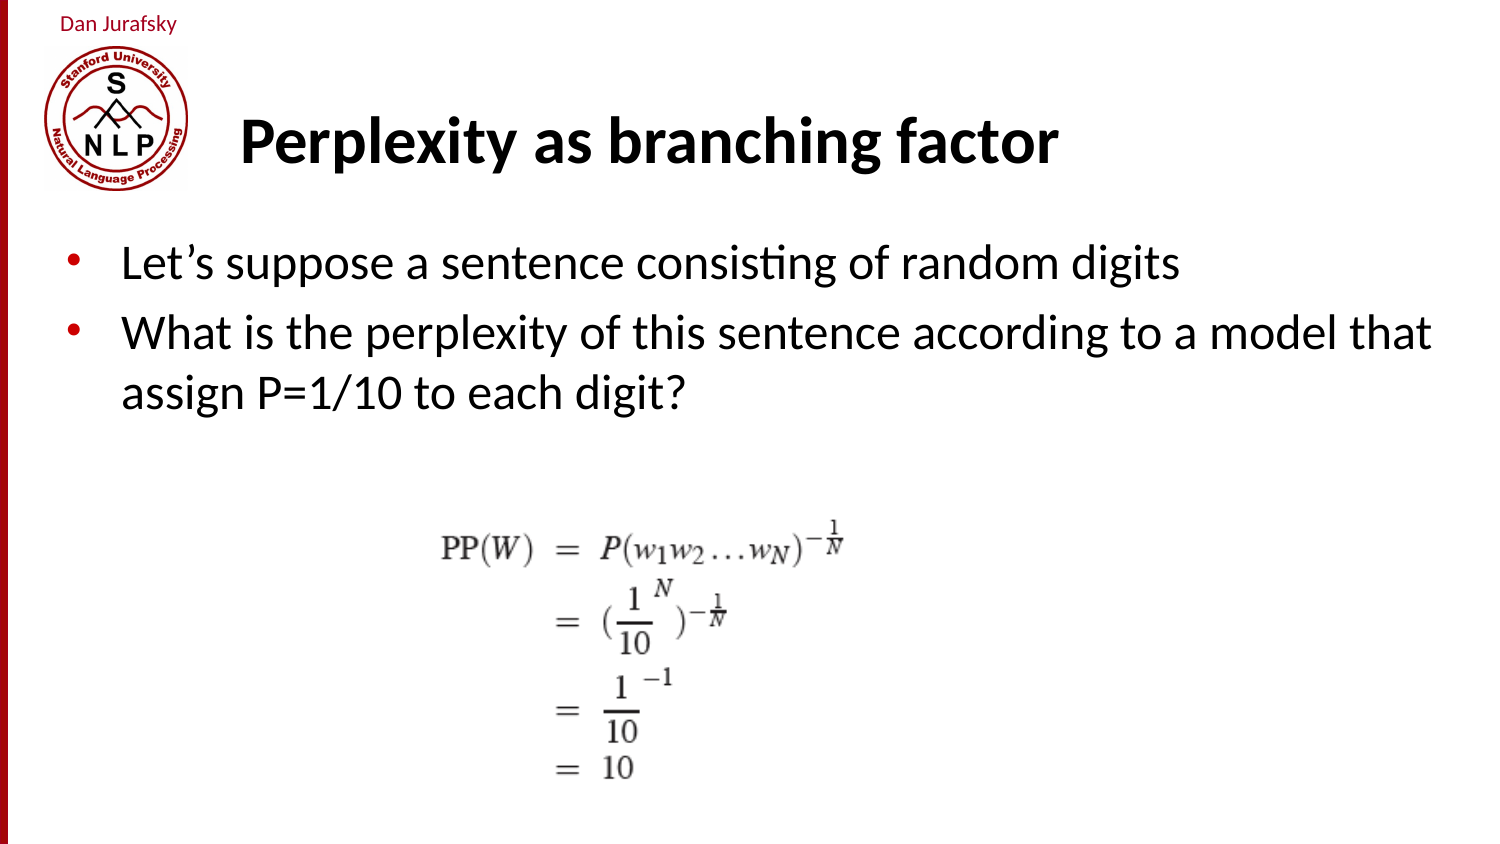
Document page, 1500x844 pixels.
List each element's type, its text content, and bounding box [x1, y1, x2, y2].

picture [402, 484, 878, 826]
list Let’s suppose a sentence consisting of random digits What is the perplexity of this sentence according to a model that assign P=1/10 to each digit? [50, 221, 1450, 769]
title Perplexity as branching factor [225, 62, 1450, 185]
picture [44, 46, 188, 191]
